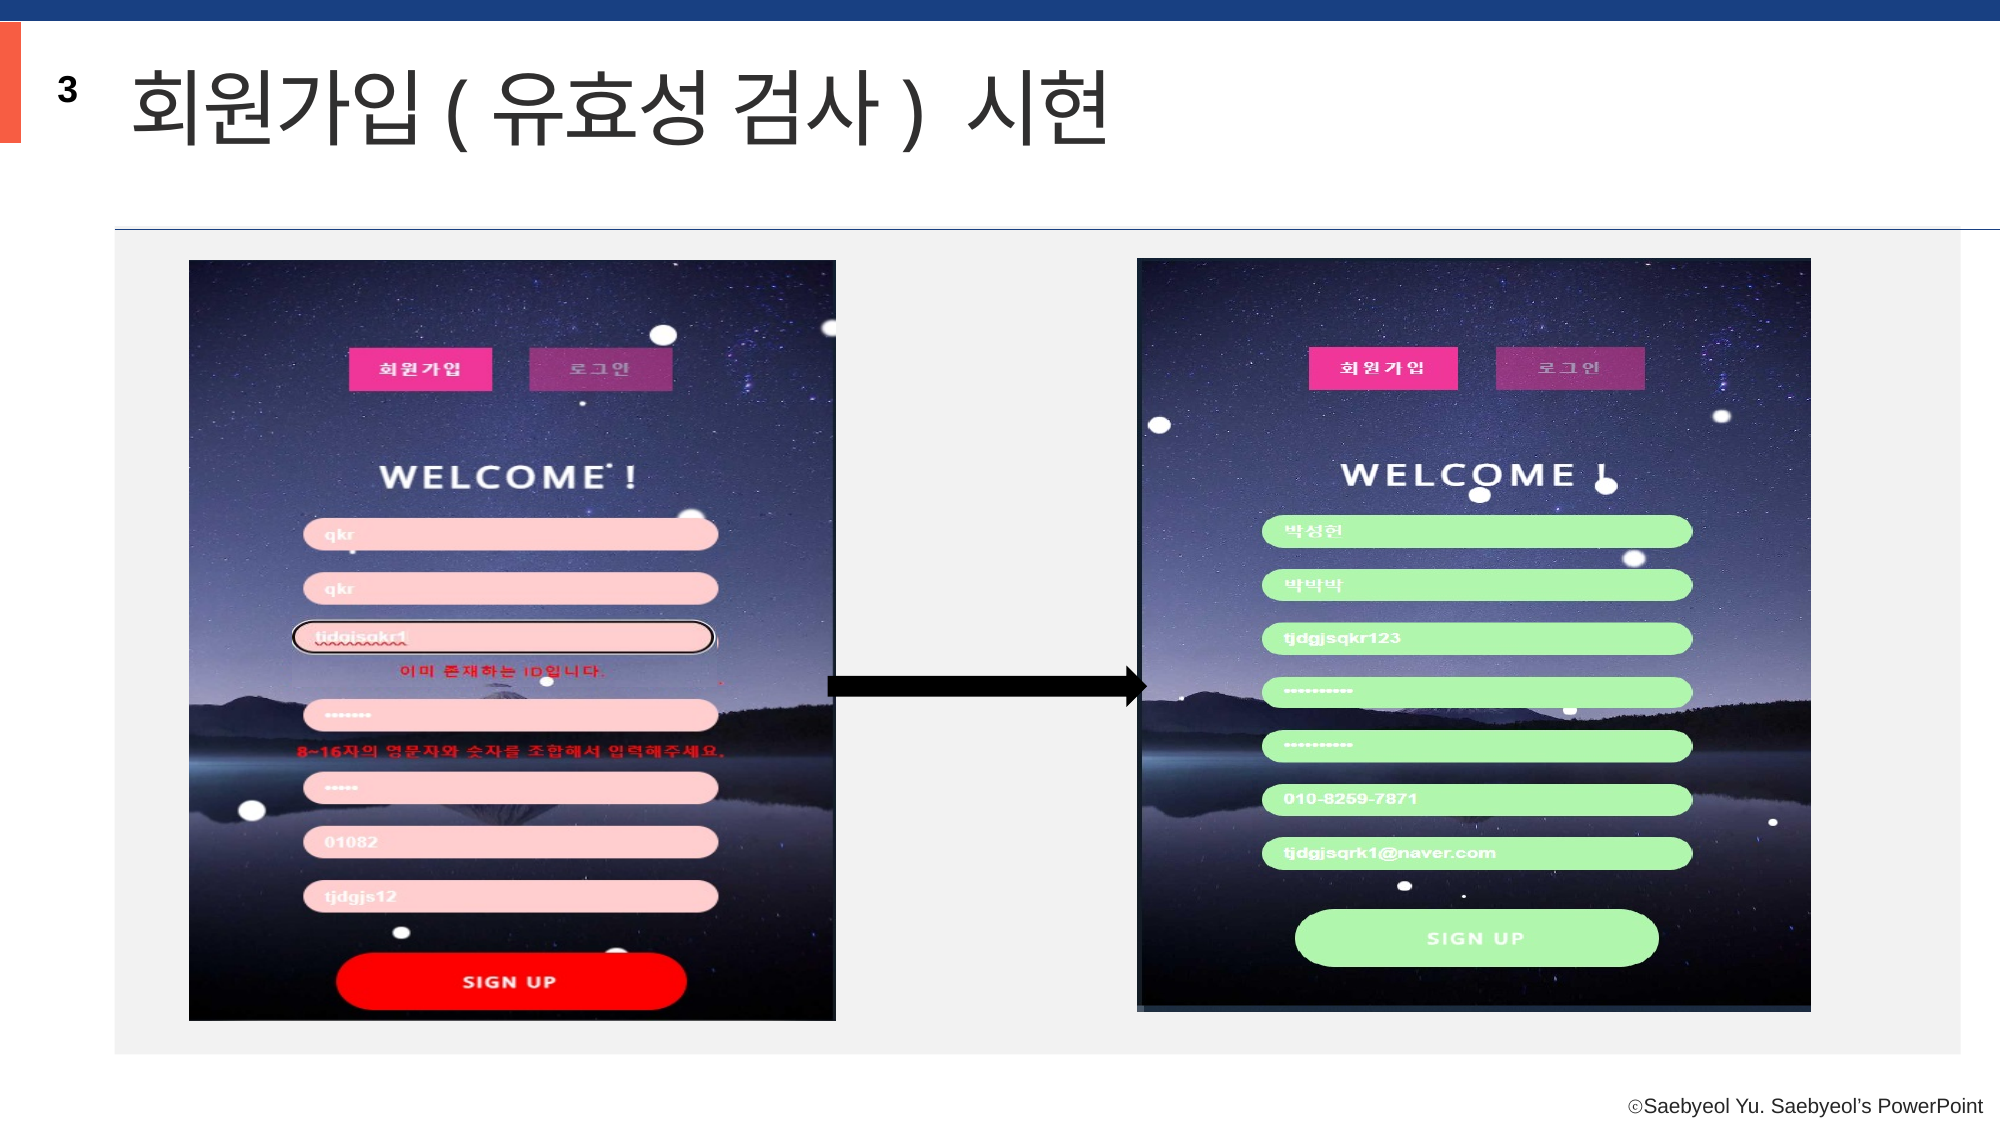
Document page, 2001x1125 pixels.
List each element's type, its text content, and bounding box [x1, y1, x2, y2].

text_box [0, 0, 2000, 22]
text_box 3 [42, 57, 93, 117]
picture [189, 260, 836, 1021]
text_box [114, 225, 1962, 229]
text_box [114, 230, 1962, 1055]
text_box 회원가입(유효성 검사) 시현 [114, 48, 1175, 164]
text_box [1136, 233, 1489, 673]
picture [1137, 258, 1811, 1012]
text_box [836, 663, 1137, 710]
text_box [0, 21, 22, 144]
